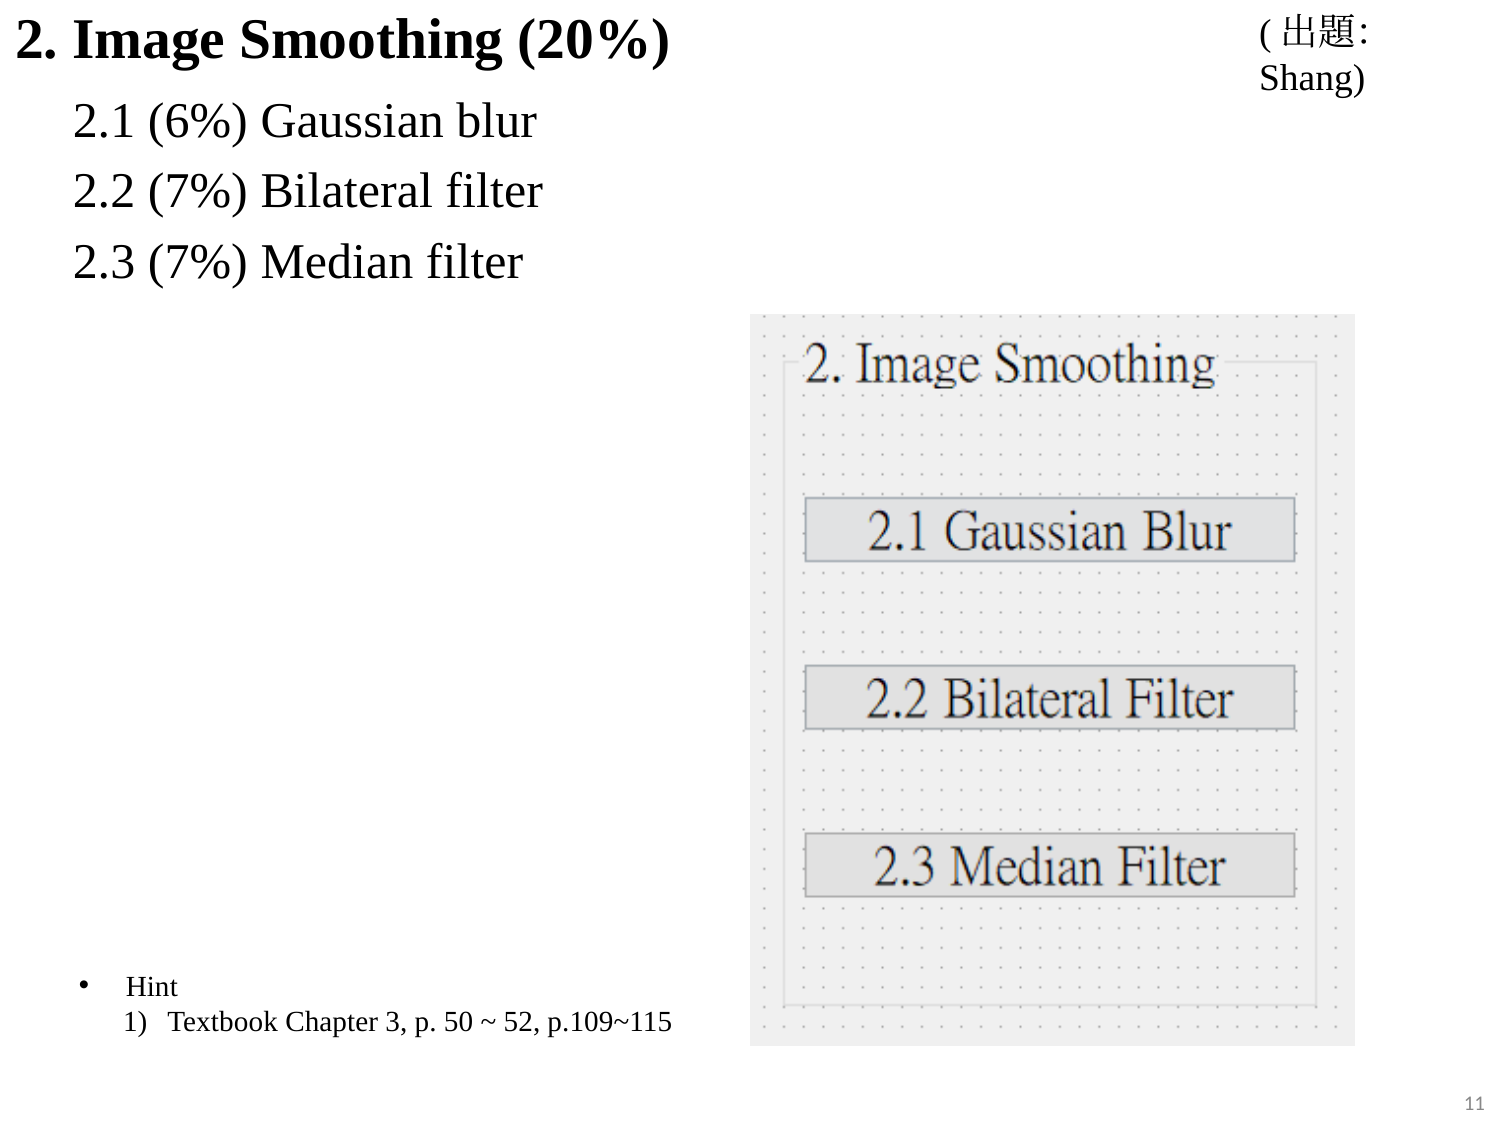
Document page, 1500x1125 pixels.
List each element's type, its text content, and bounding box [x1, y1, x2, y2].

text_box Hint Textbook Chapter 3, p. 50 ~ 52, p.109~115 [63, 959, 744, 1045]
picture [749, 314, 1355, 1046]
title 2. Image Smoothing (20%) [0, 0, 1244, 80]
slide_number ‹#› [1162, 1079, 1500, 1125]
text_box (出題：Shang) [1244, 0, 1500, 105]
list 2.1 (6%) Gaussian blur 2.2 (7%) Bilateral filter 2.3 (7%) Median filter [57, 79, 1443, 384]
